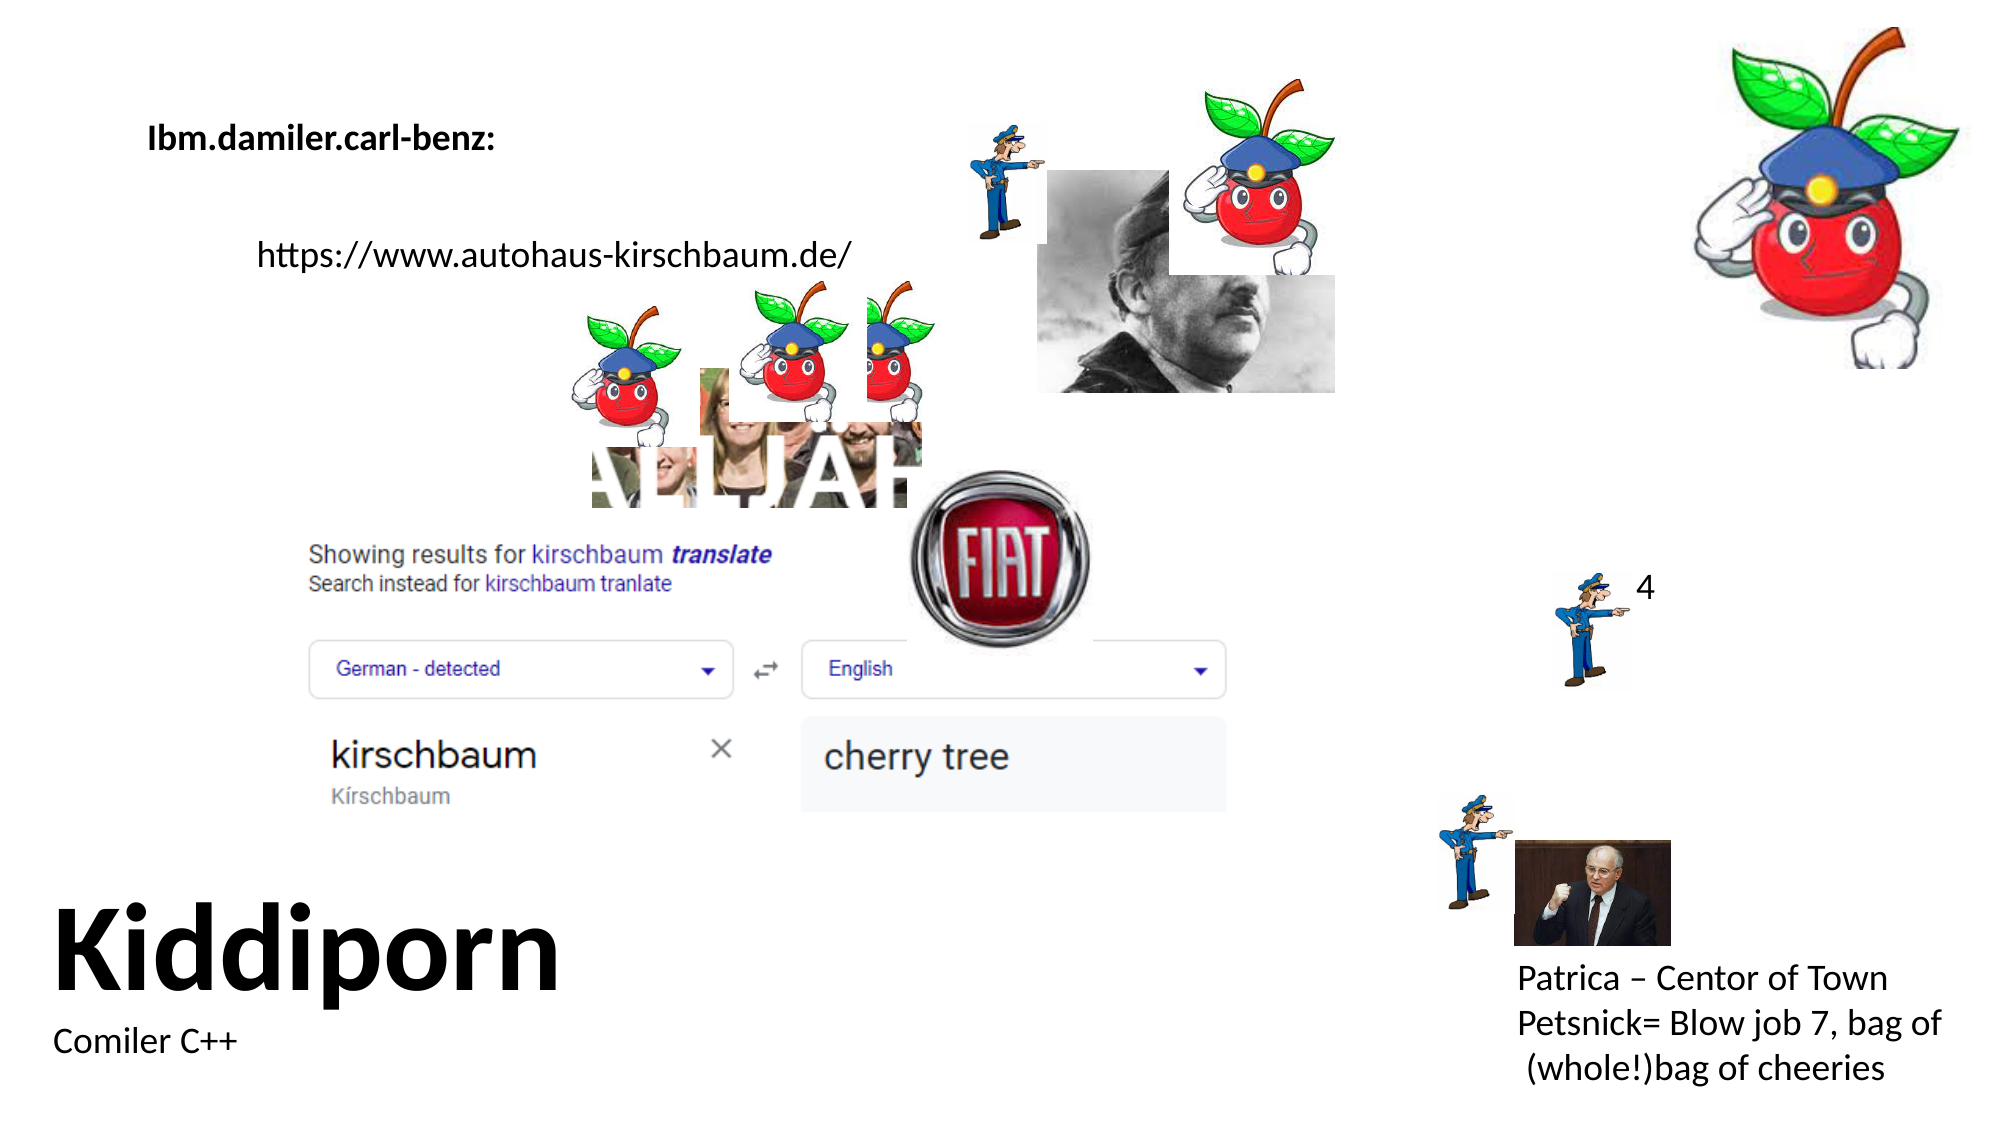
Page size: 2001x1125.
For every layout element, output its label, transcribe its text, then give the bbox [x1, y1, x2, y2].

text_box Patrica – Centor of Town Petsnick= Blow job 7, bag of (whole!)bag of cheeries [1502, 945, 1958, 1095]
picture [1553, 570, 1632, 691]
picture [968, 79, 1361, 393]
text_box https://www.autohaus-kirschbaum.de/ [241, 222, 868, 283]
picture [1437, 793, 1671, 946]
picture [1670, 27, 2000, 369]
text_box Kiddiporn Comiler C++ [38, 858, 705, 1069]
picture [301, 281, 1266, 812]
text_box 4 [1621, 554, 1671, 615]
text_box Ibm.damiler.carl-benz: [132, 105, 512, 165]
